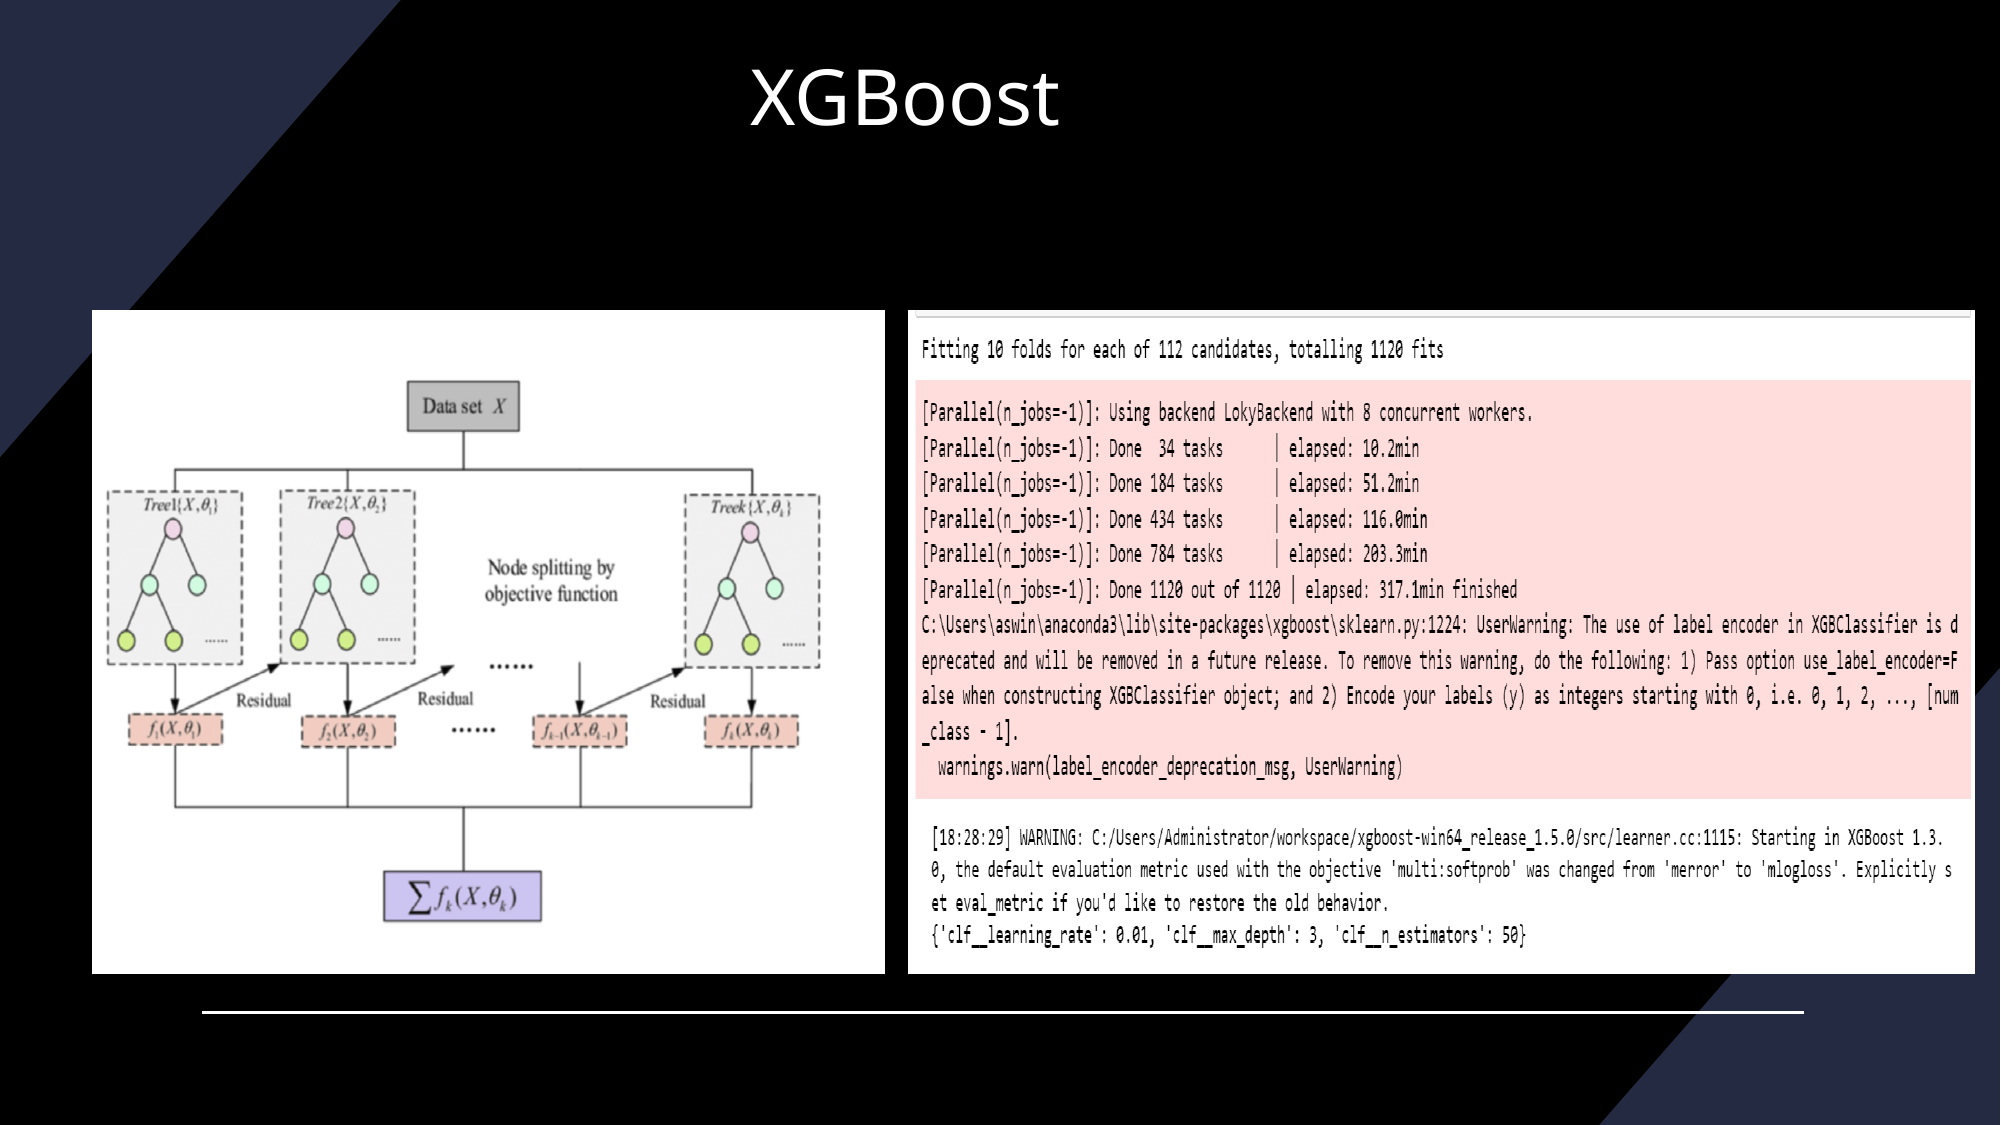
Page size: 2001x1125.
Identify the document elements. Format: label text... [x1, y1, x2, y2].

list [92, 309, 885, 975]
title XGBoost [735, 35, 1085, 154]
picture [908, 309, 1976, 975]
